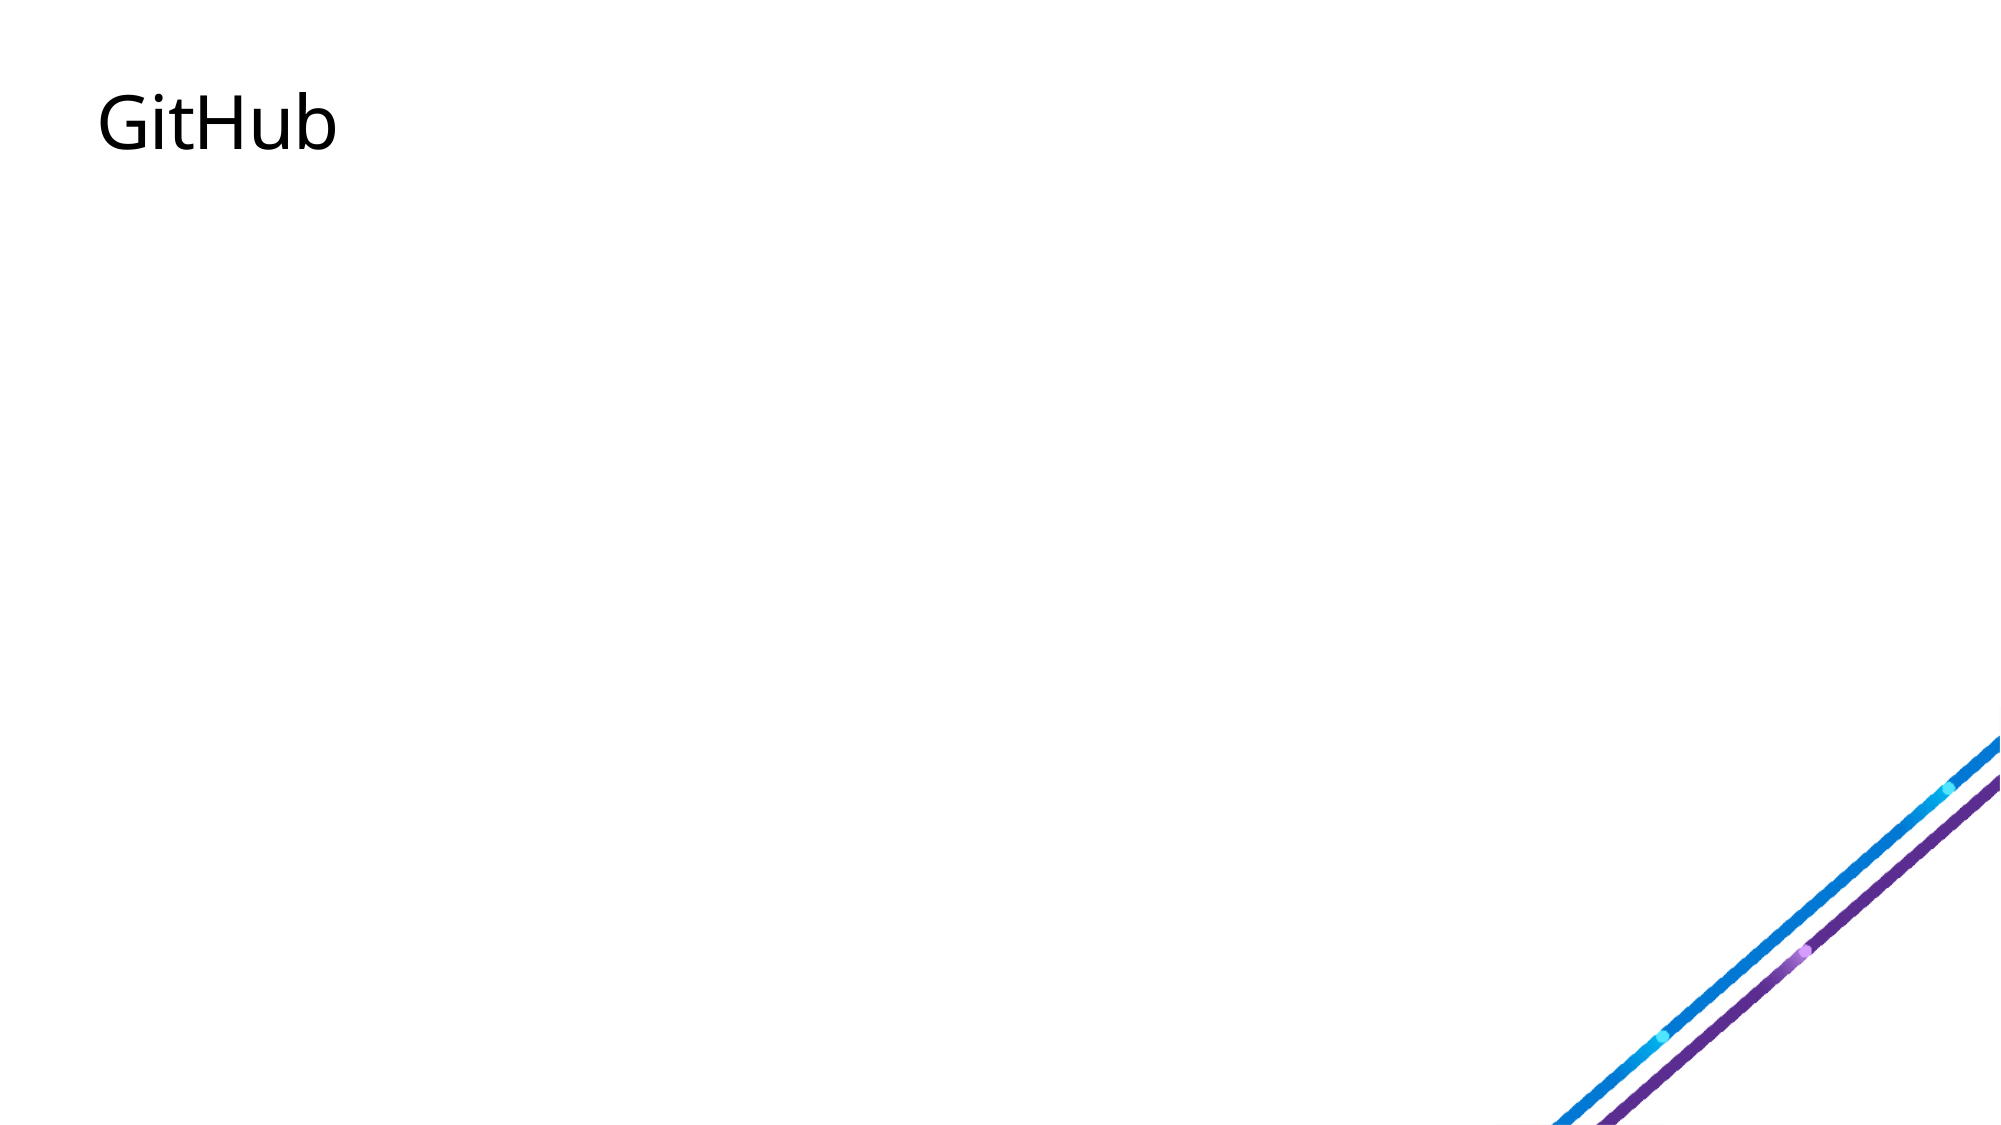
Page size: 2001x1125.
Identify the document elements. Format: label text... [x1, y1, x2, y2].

picture [1554, 738, 1999, 1124]
title GitHub [96, 75, 1904, 166]
